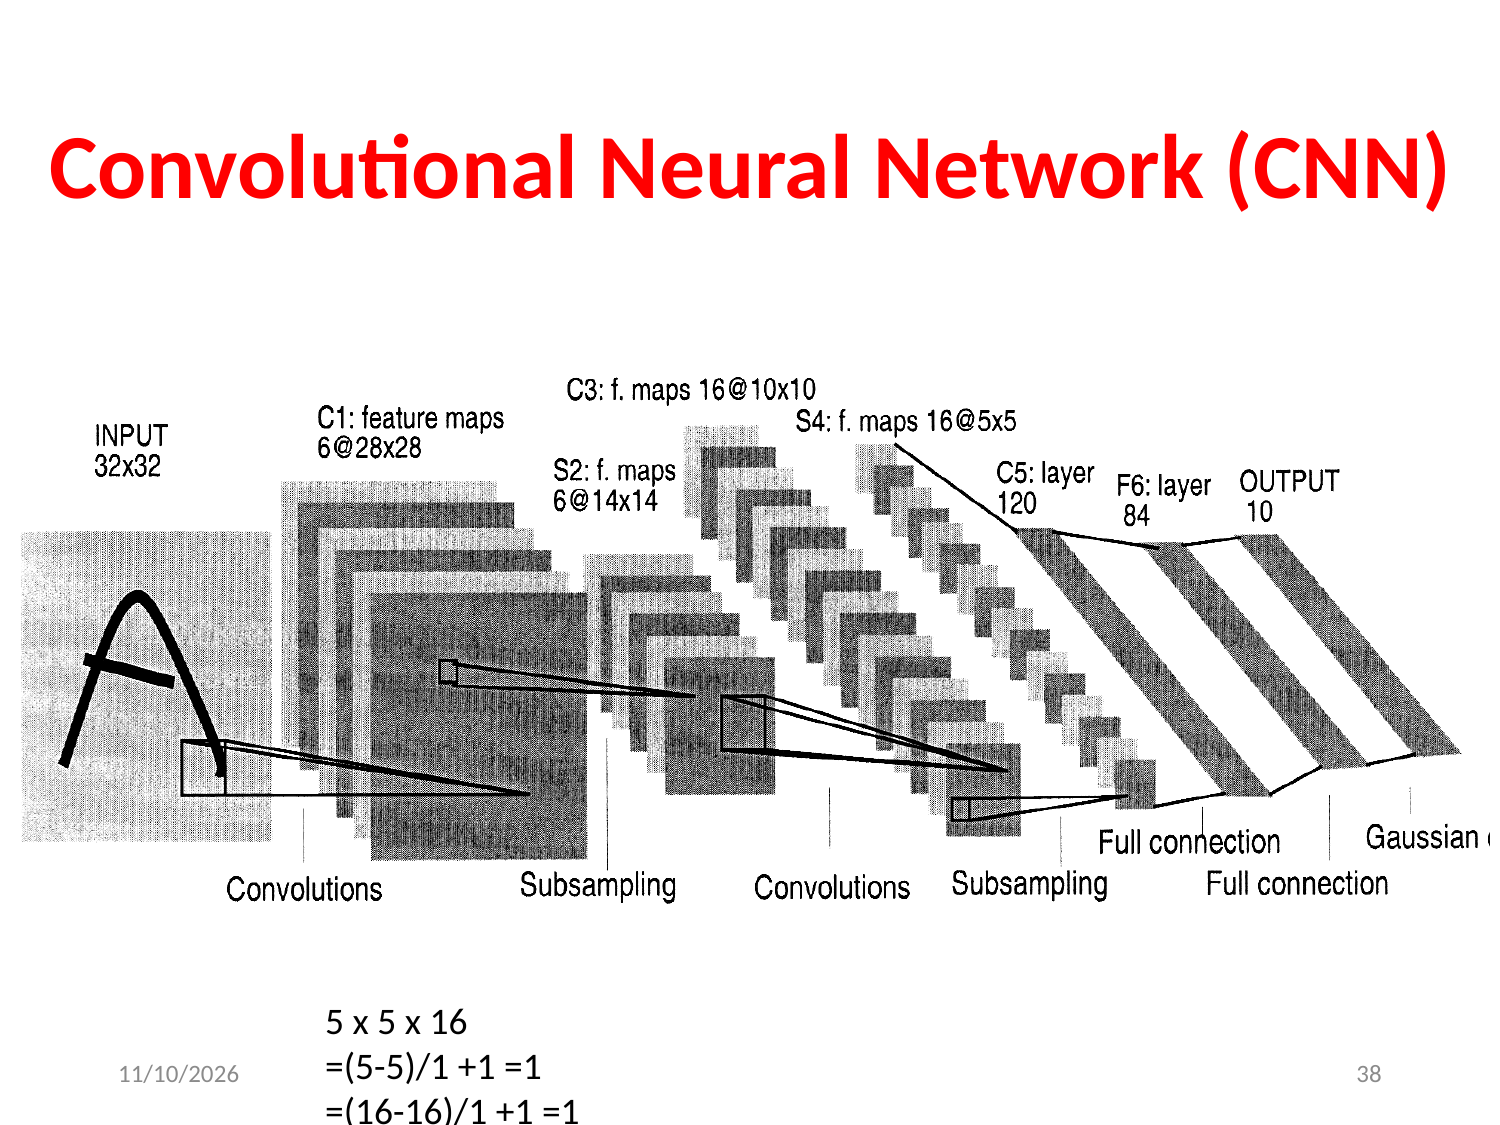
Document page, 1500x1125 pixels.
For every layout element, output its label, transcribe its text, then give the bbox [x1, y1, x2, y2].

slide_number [103, 1042, 310, 1103]
title Convolutional Neural Network (CNN) [33, 59, 1469, 278]
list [12, 367, 1490, 944]
text_box 5 x 5 x 16 =(5-5)/1 +1 =1 =(16-16)/1 +1 =1 [310, 989, 595, 1125]
slide_number 38 [1059, 1042, 1397, 1103]
